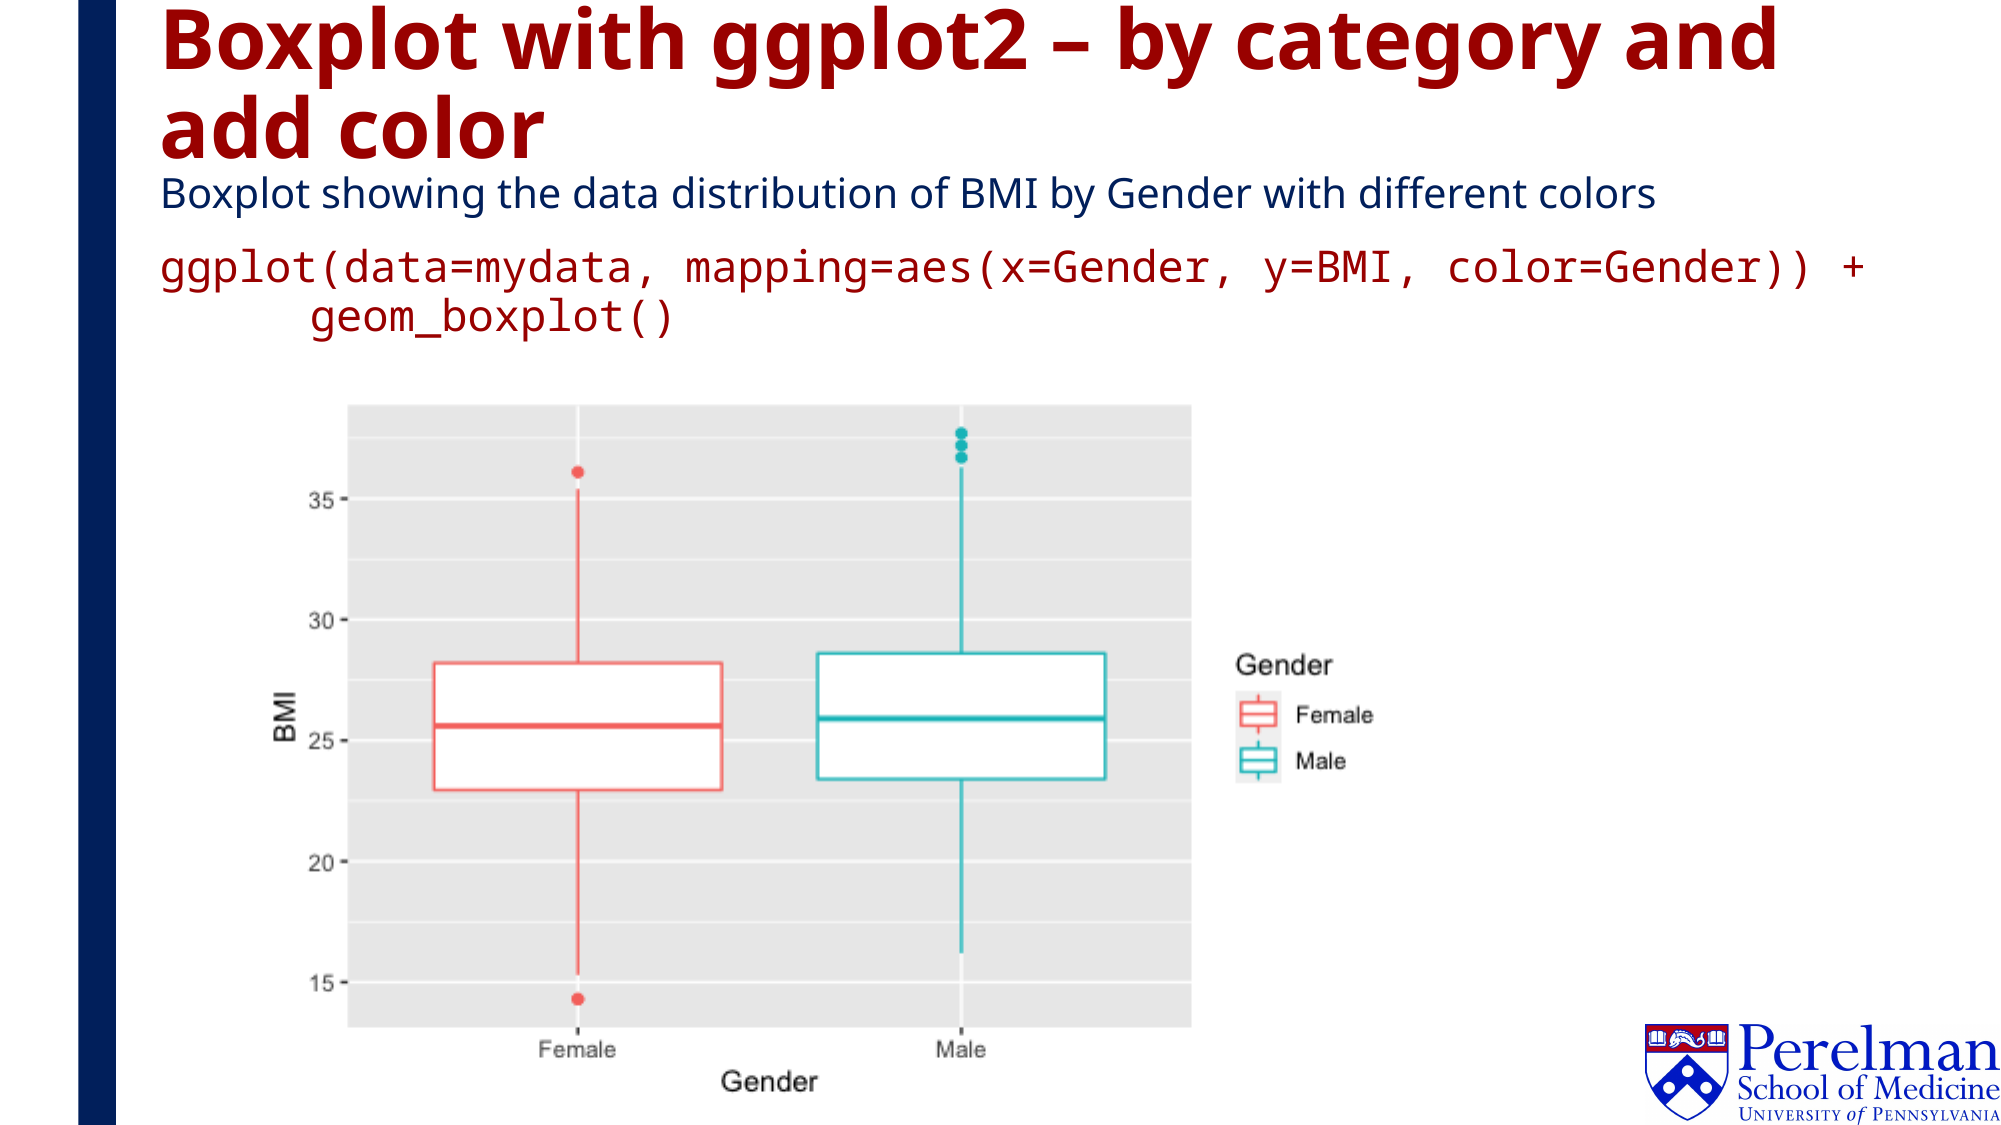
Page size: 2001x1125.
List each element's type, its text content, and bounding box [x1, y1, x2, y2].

list Boxplot showing the data distribution of BMI by Gender with different colors ggplot(data=mydata, mapping=aes(x=Gender, y=BMI, color=Gender)) + geom_boxplot() [145, 163, 1942, 959]
title Boxplot with ggplot2 – by category and add color [145, 10, 1942, 163]
picture [260, 391, 1404, 1112]
picture [1645, 1024, 2000, 1125]
